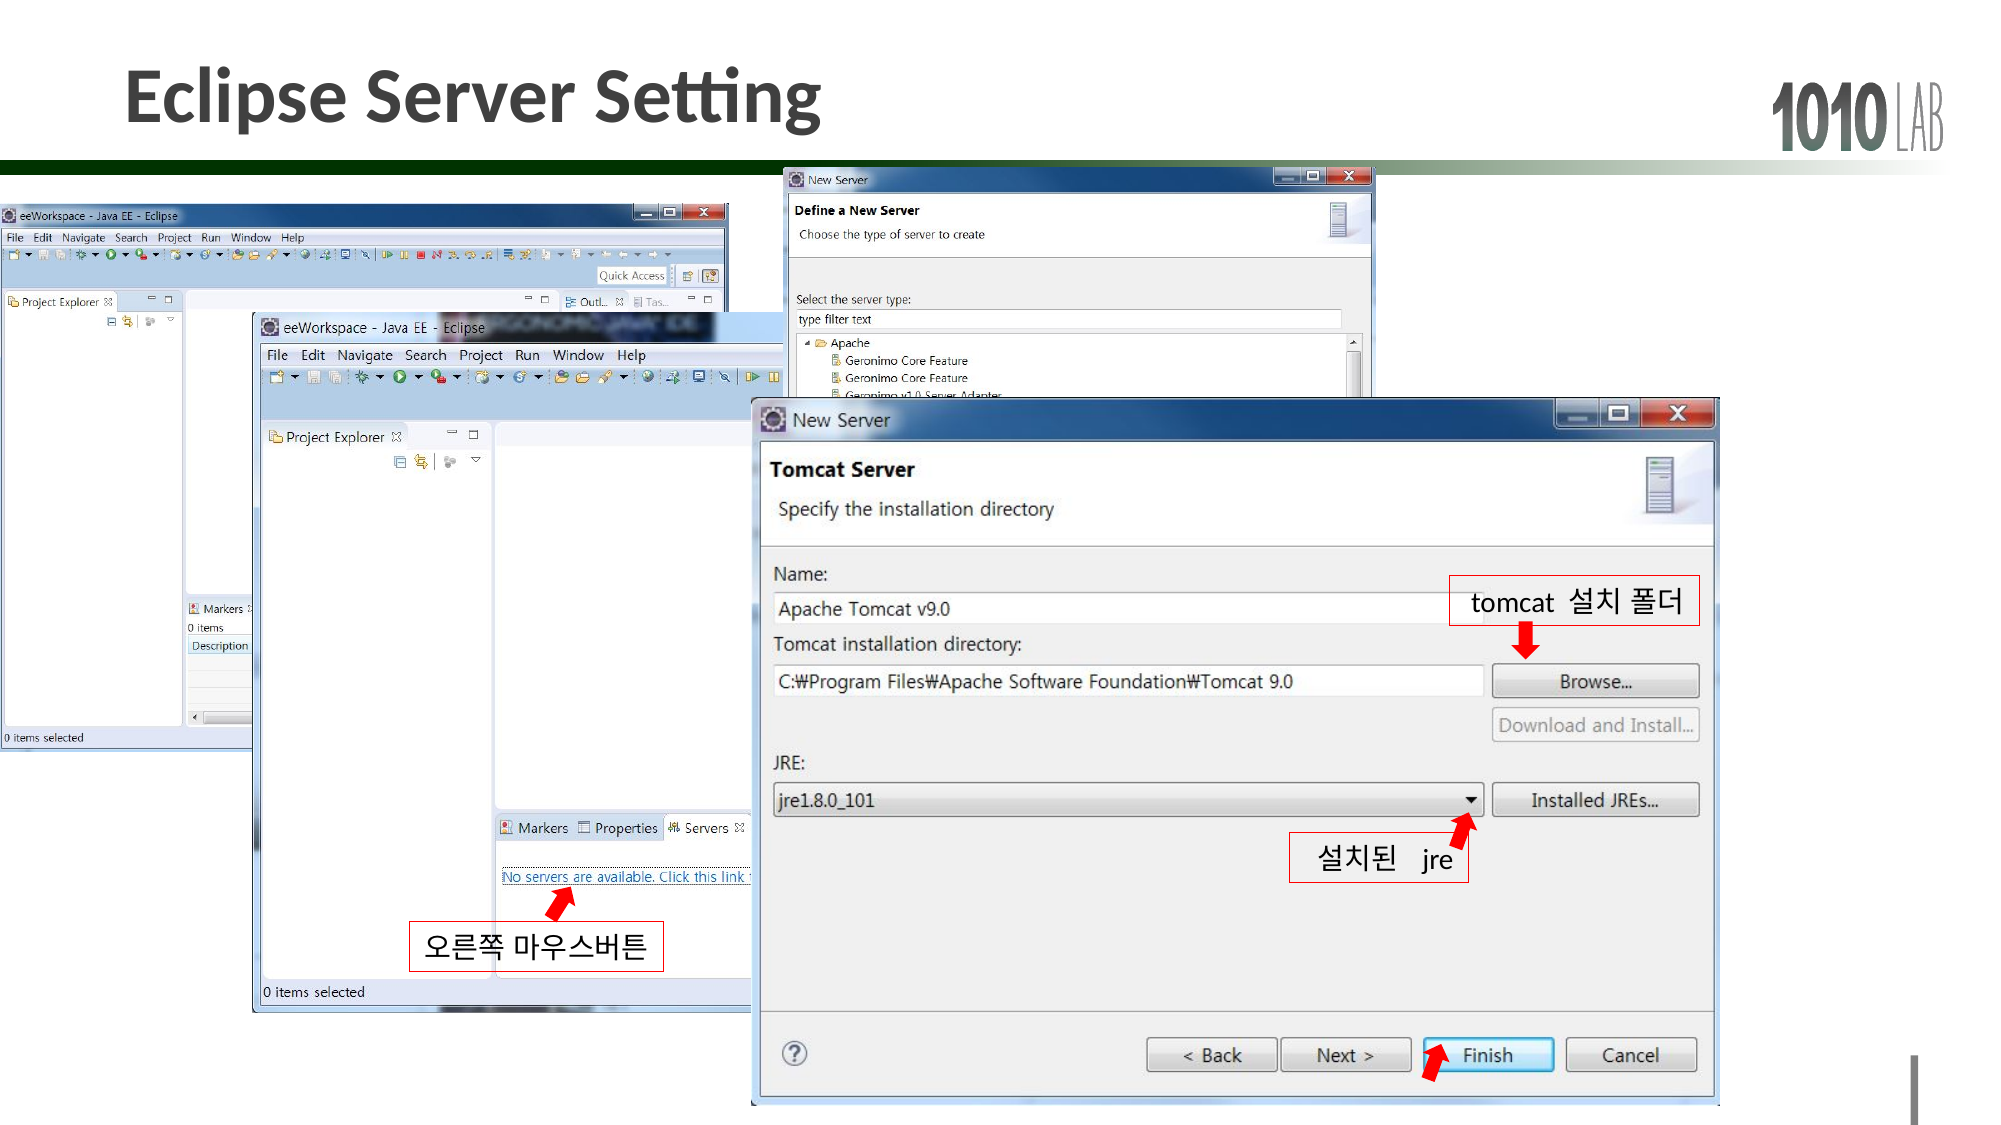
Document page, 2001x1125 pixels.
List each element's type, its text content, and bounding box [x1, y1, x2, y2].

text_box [0, 203, 729, 752]
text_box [783, 167, 1376, 397]
title Eclipse Server Setting [109, 25, 1676, 168]
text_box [252, 312, 783, 1013]
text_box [751, 397, 1720, 1106]
